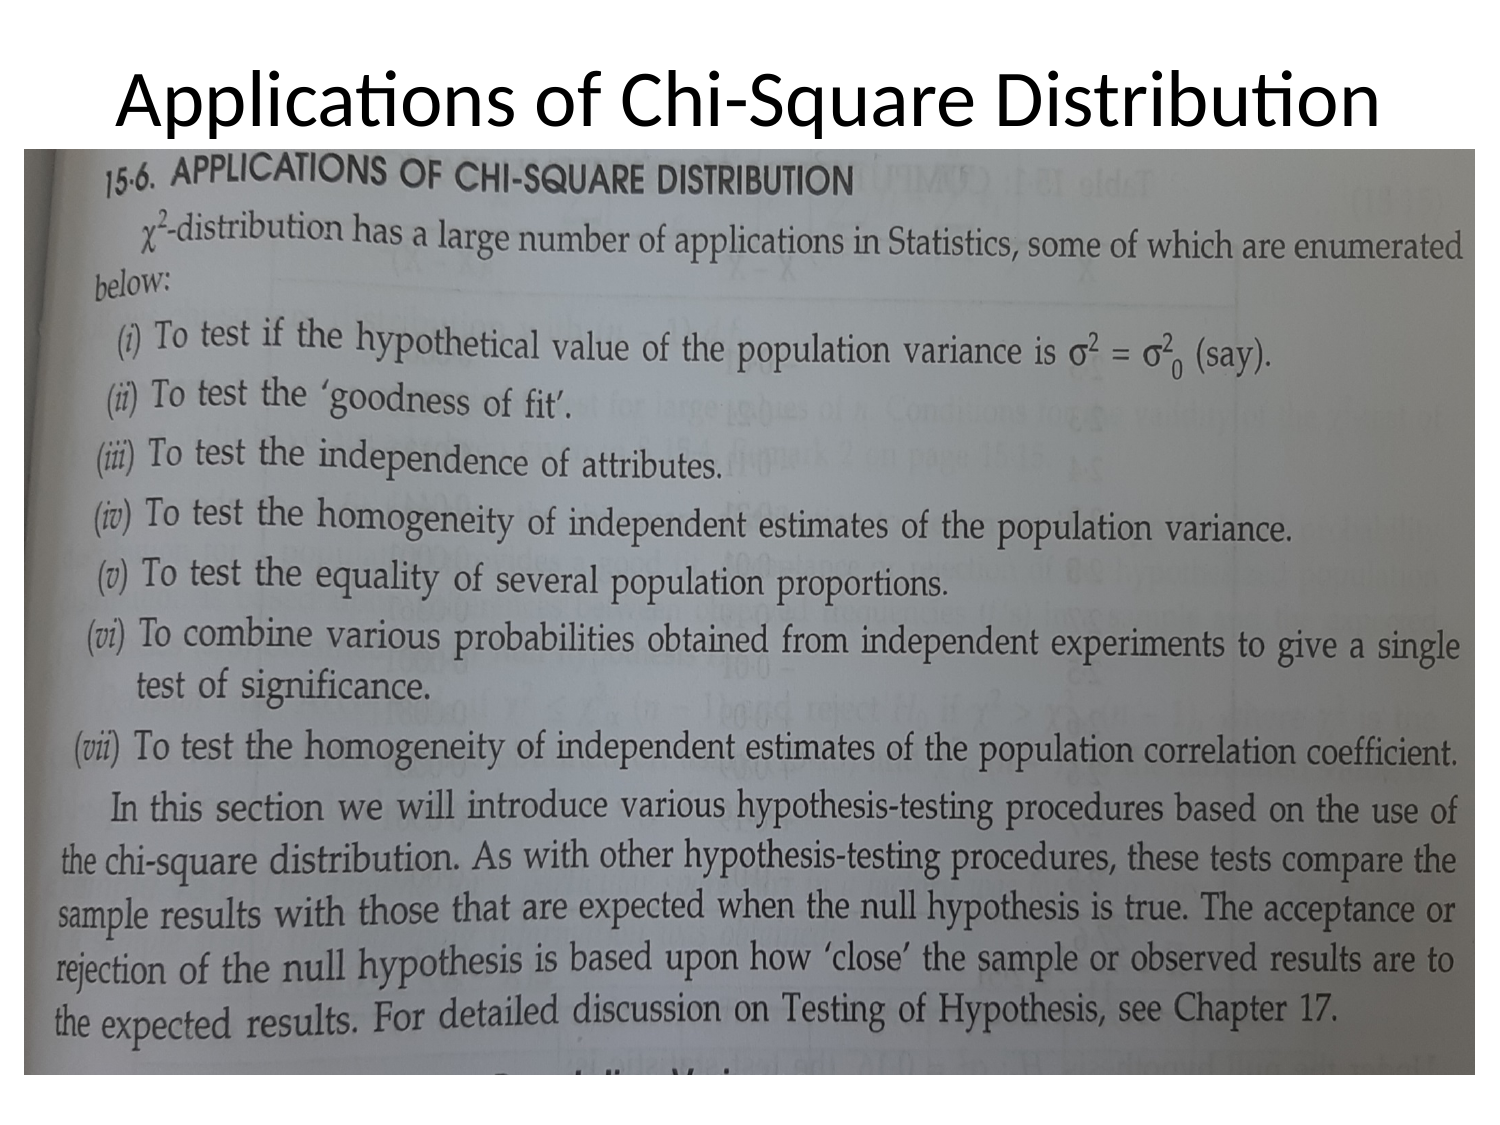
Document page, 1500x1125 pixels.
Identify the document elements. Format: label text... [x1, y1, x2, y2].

title Applications of Chi-Square Distribution [75, 0, 1425, 149]
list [24, 149, 1476, 1076]
